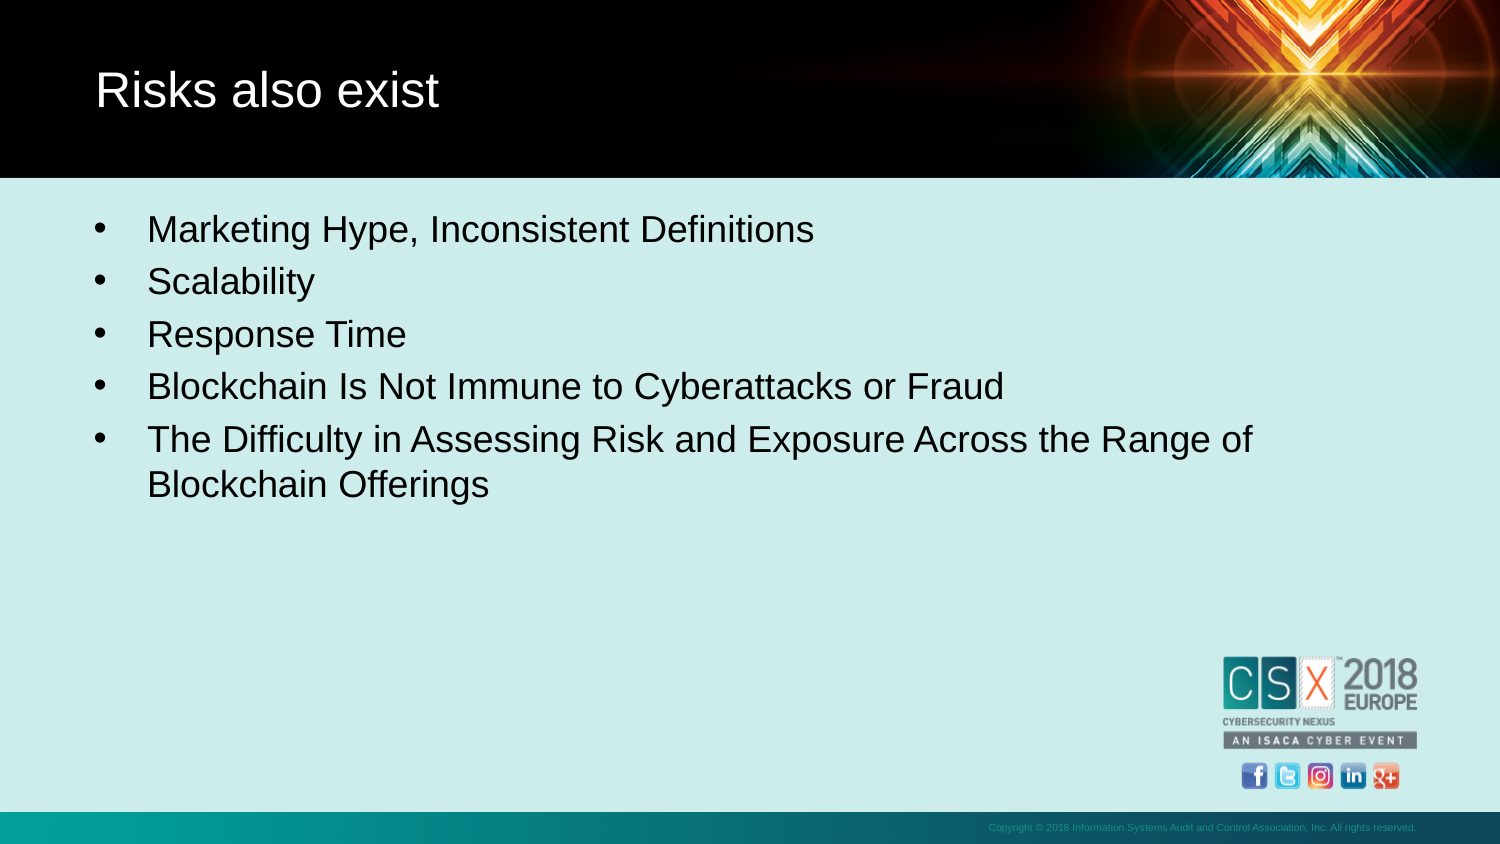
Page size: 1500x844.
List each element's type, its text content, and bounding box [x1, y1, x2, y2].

picture [0, 0, 1500, 844]
list Marketing Hype, Inconsistent Definitions Scalability Response Time Blockchain Is Not Immune to Cyberattacks or Fraud The Difficulty in Assessing Risk and Exposure Across the Range of Blockchain Offerings [80, 198, 1311, 775]
list Risks also exist [80, 0, 1219, 176]
